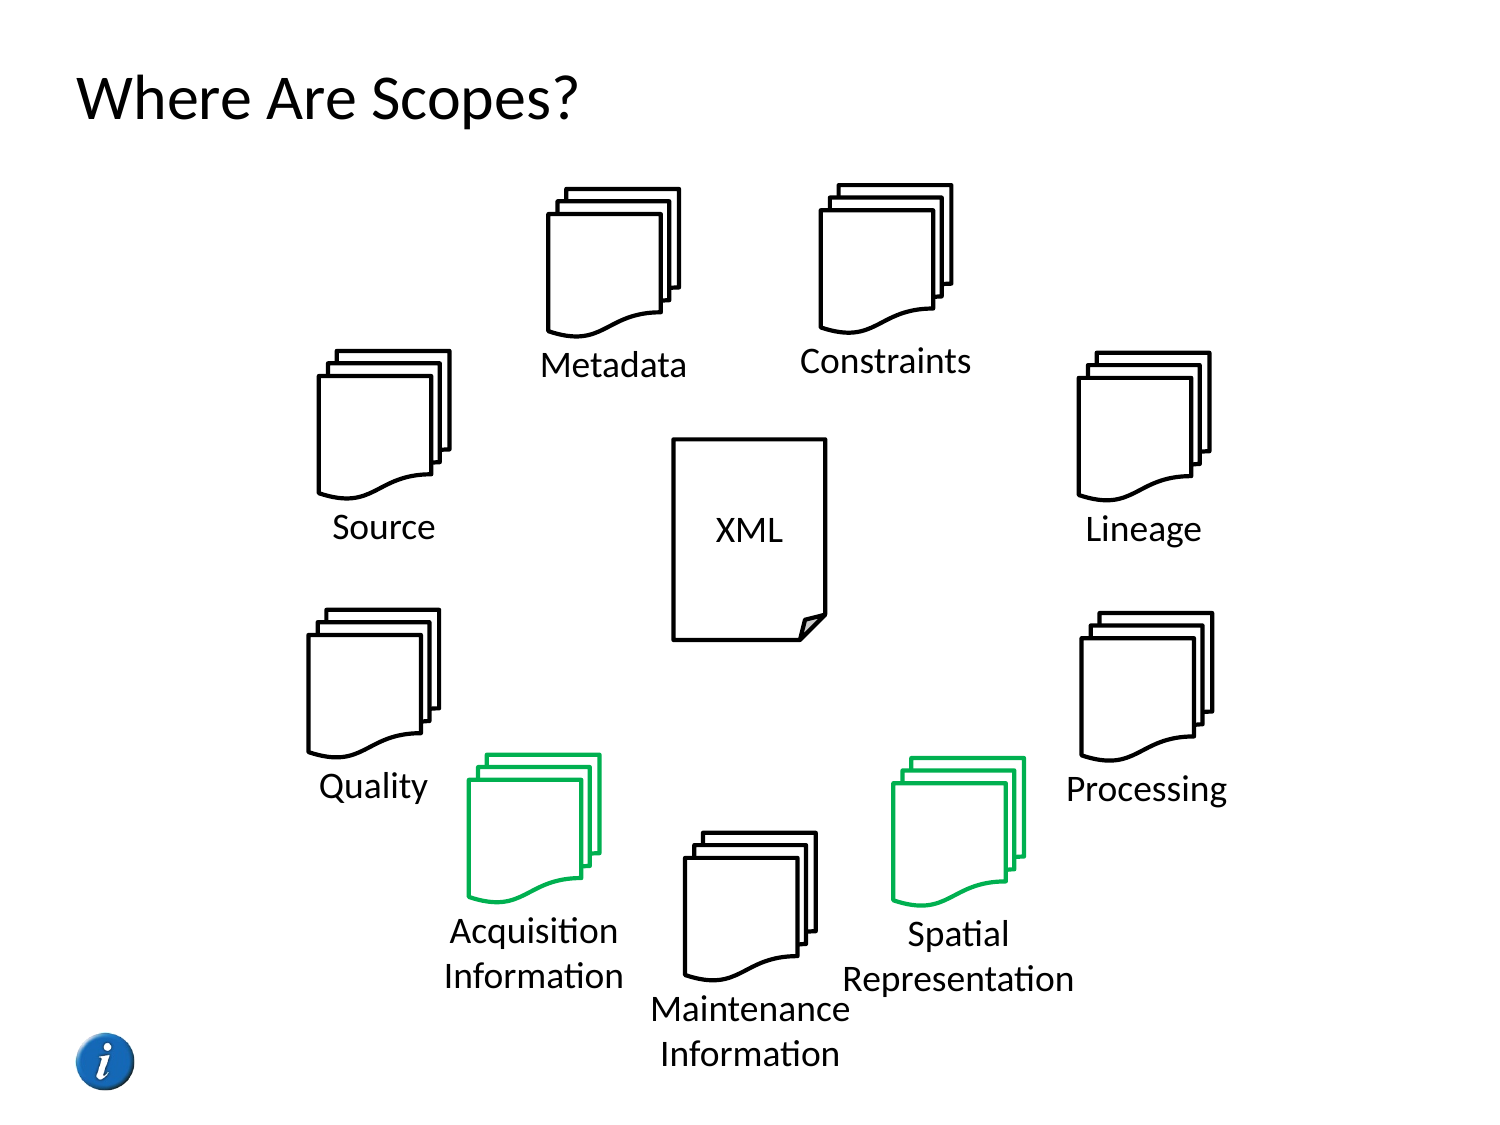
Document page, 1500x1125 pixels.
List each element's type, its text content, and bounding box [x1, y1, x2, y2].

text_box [427, 754, 641, 1005]
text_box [302, 609, 445, 815]
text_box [783, 184, 989, 390]
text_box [825, 757, 1092, 1008]
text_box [316, 350, 453, 556]
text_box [1049, 612, 1245, 818]
picture [75, 1031, 135, 1091]
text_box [633, 832, 868, 1083]
title Where Are Scopes? [61, 47, 750, 140]
text_box XML [671, 437, 828, 643]
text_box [1069, 352, 1219, 558]
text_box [522, 188, 705, 394]
